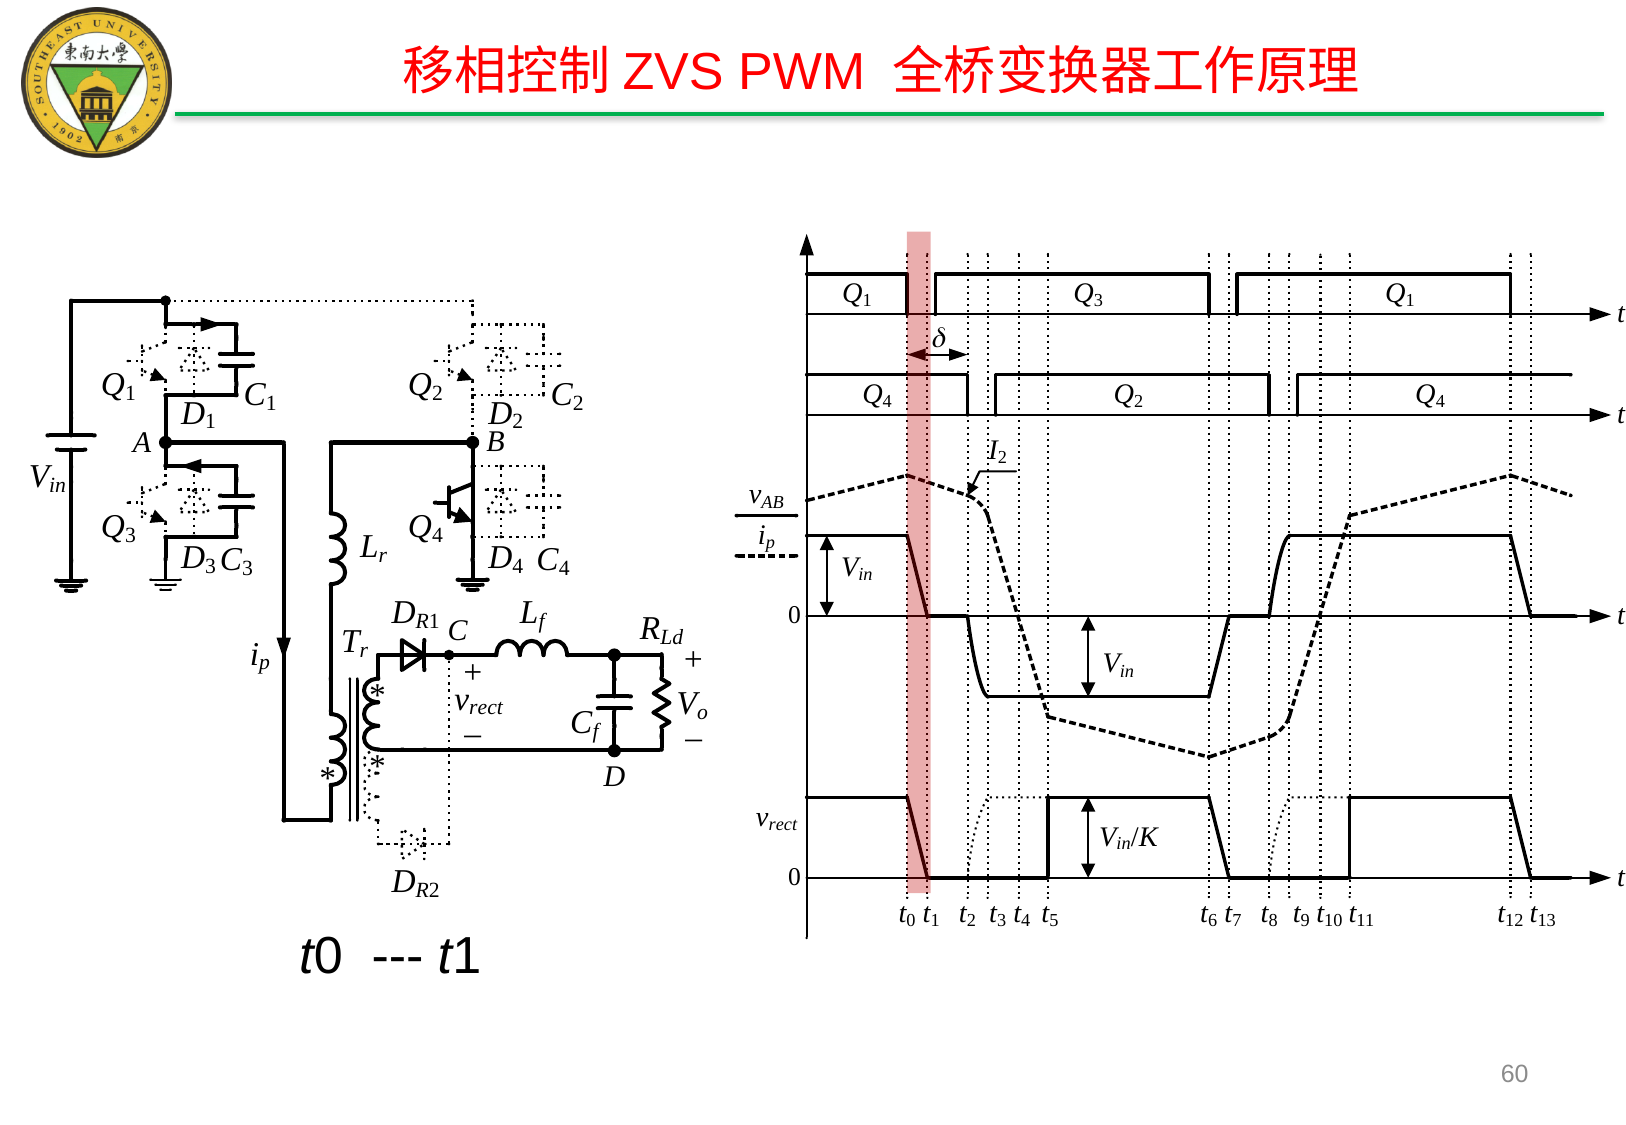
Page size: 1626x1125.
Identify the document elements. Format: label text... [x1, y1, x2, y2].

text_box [729, 207, 1625, 965]
text_box 移相控制ZVS PWM 全桥变换器工作原理 [387, 30, 1427, 108]
text_box t0 --- t1 [284, 918, 511, 992]
picture [20, 6, 172, 158]
slide_number 60 [1164, 1042, 1544, 1103]
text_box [17, 289, 724, 910]
